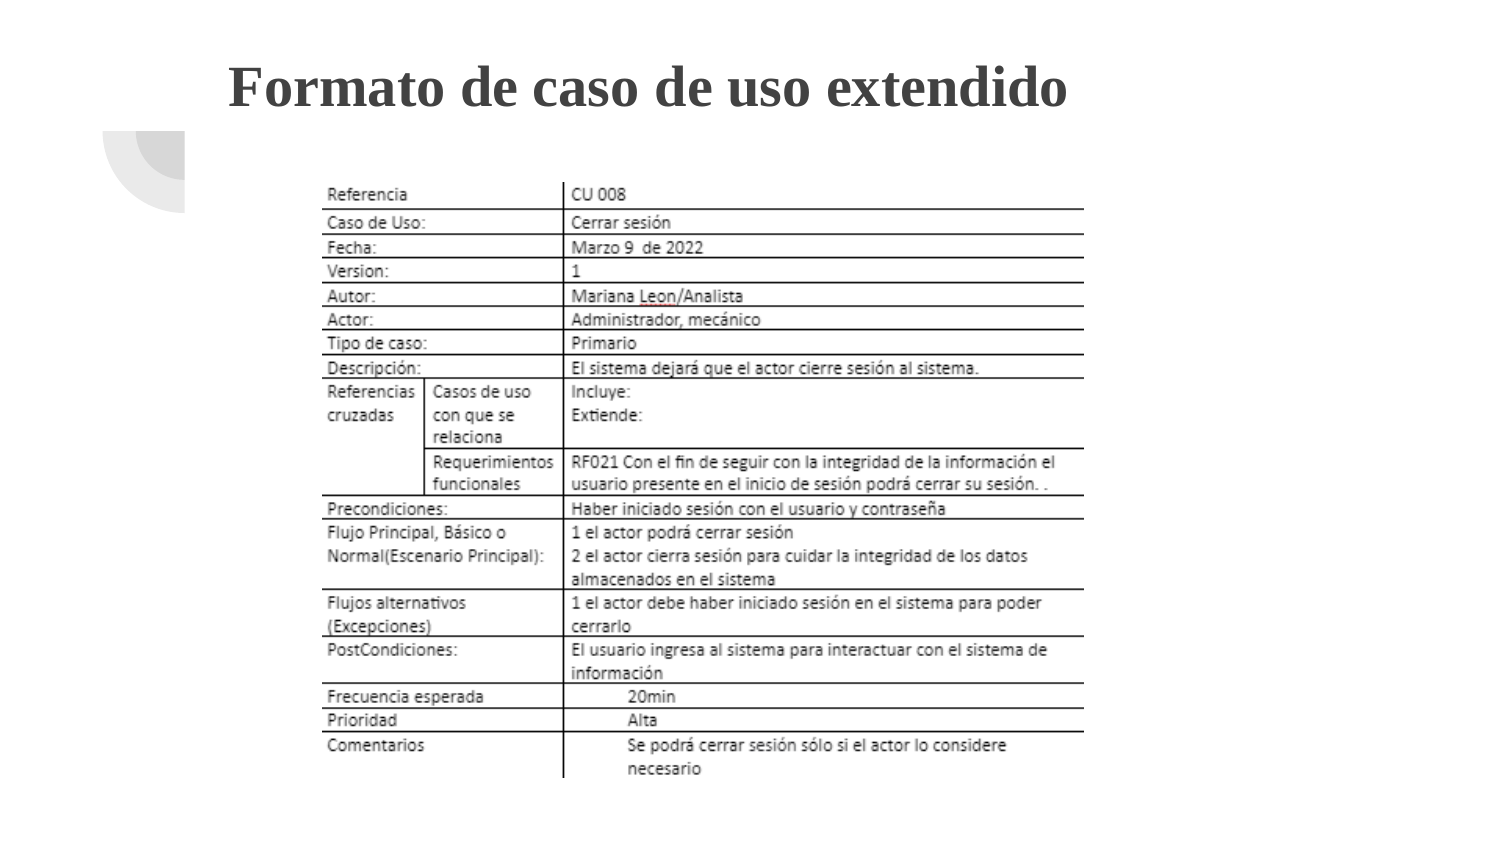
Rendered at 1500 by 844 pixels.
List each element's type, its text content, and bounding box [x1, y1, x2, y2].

picture [322, 182, 1084, 778]
title Formato de caso de uso extendido [213, 33, 1368, 198]
